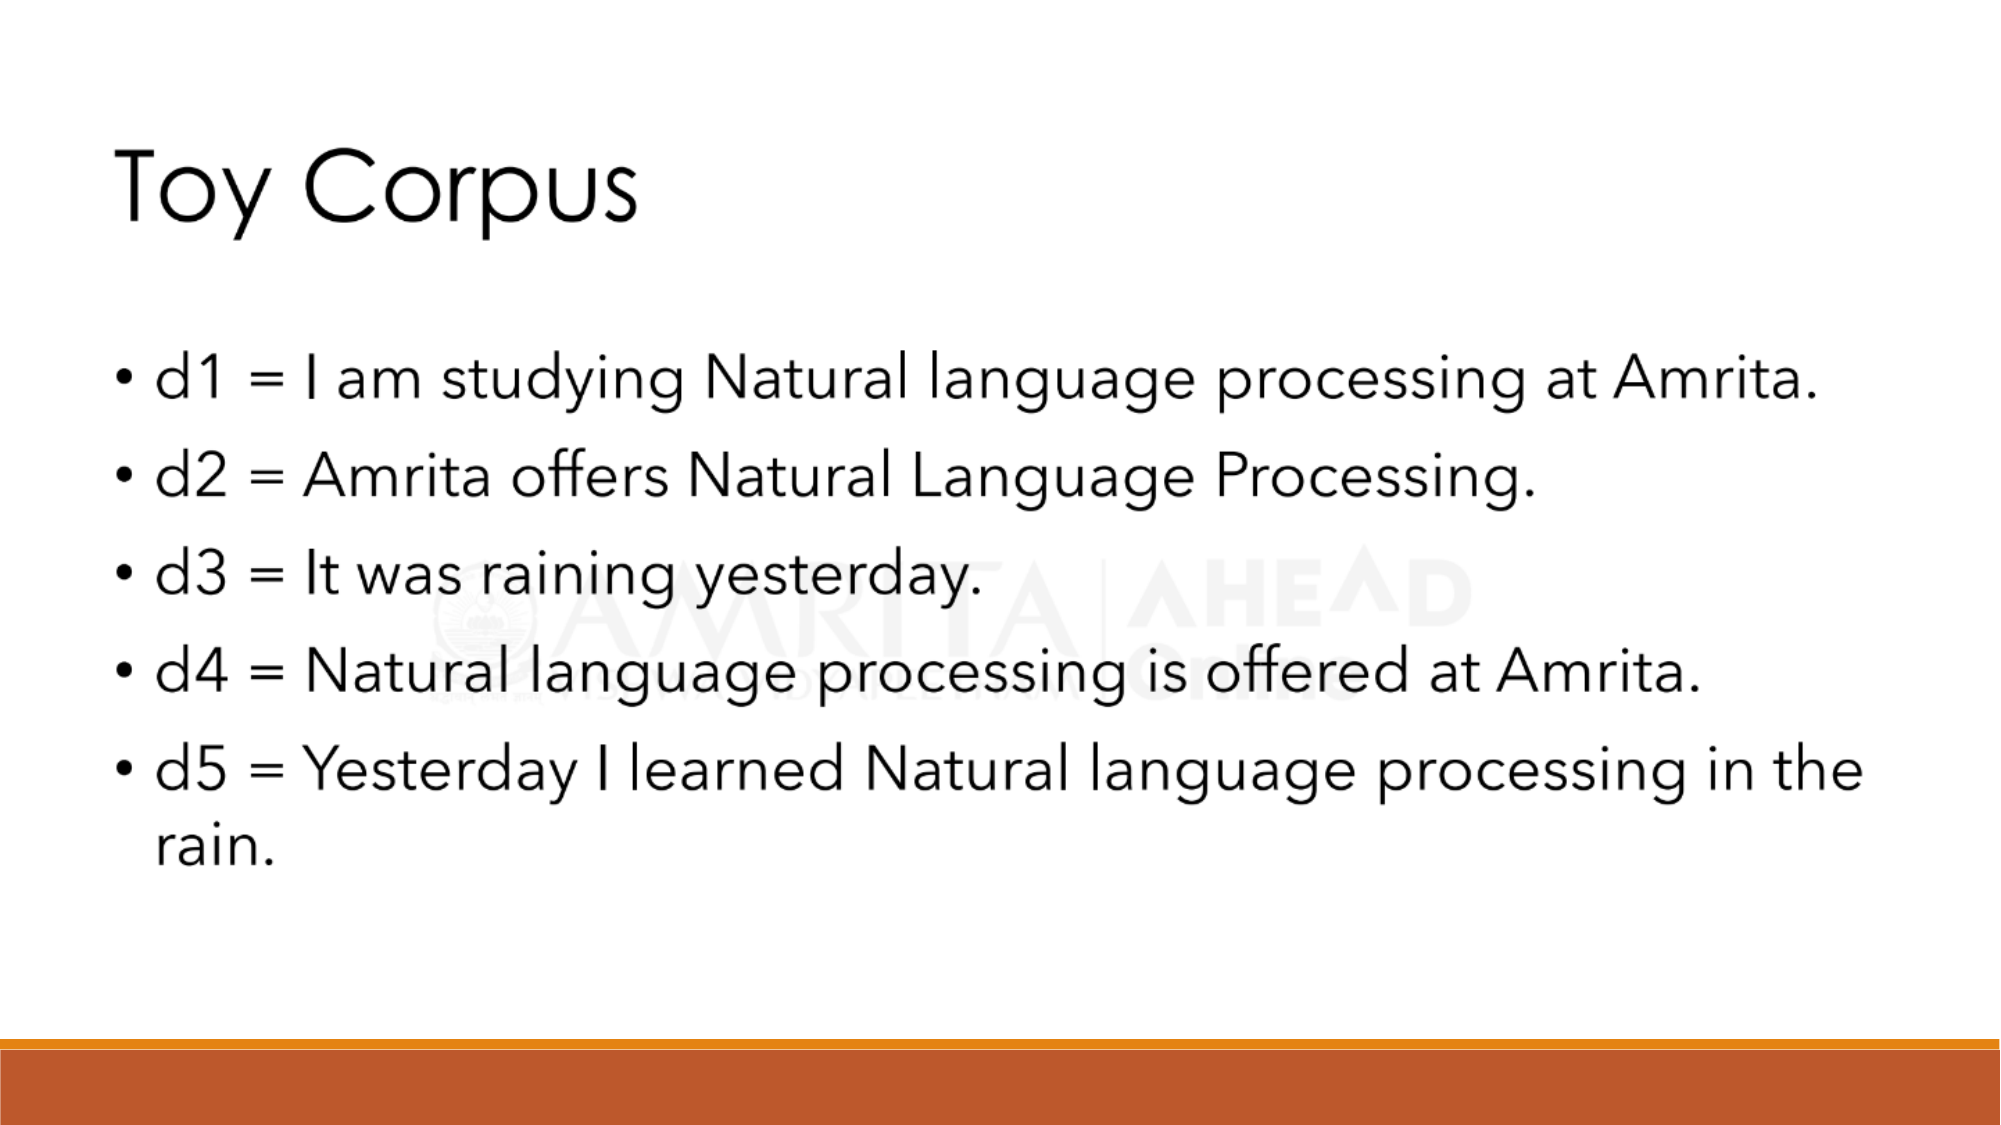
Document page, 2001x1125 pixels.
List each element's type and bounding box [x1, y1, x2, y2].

picture [82, 90, 1918, 951]
